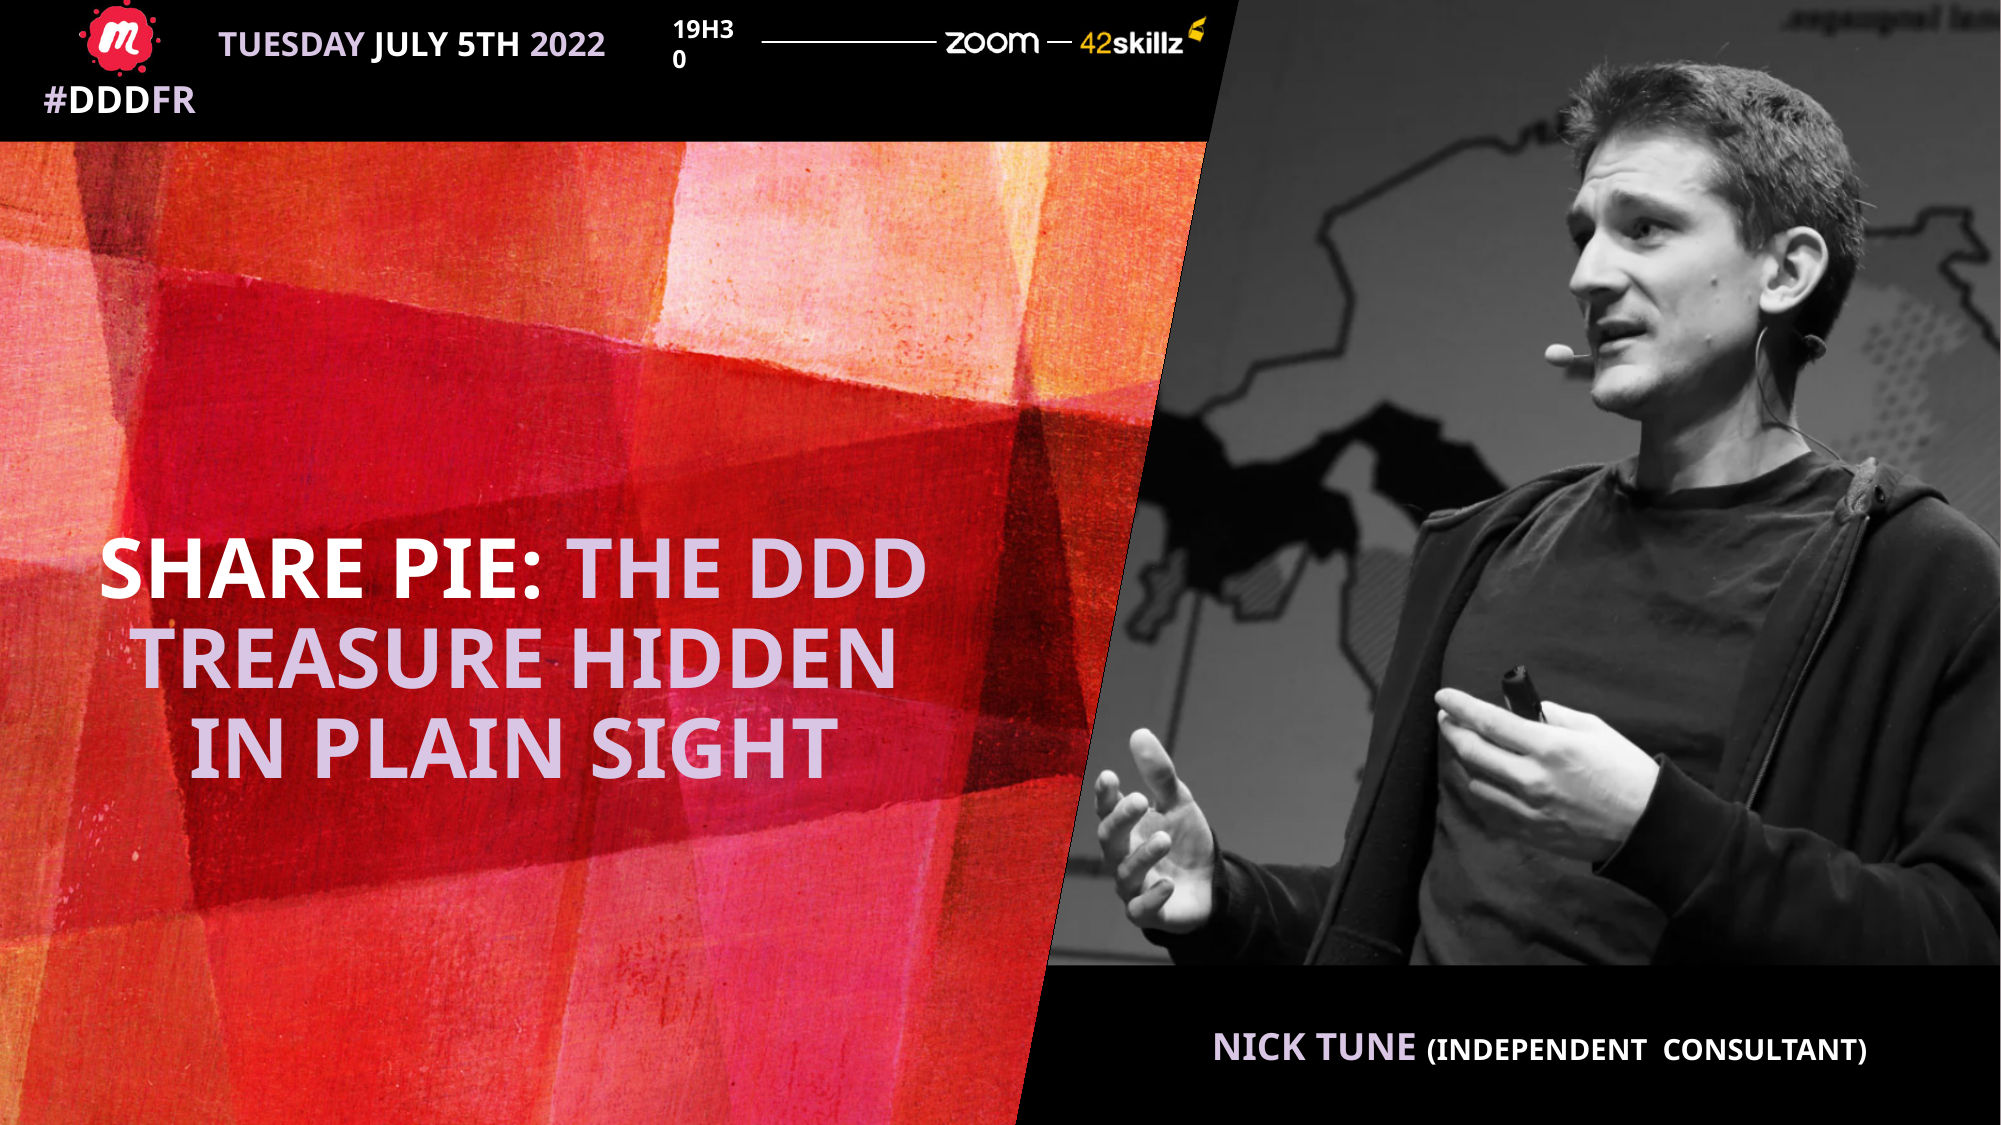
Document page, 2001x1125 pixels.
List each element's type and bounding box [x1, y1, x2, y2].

text_box [25, 0, 214, 130]
picture [0, 0, 2001, 1125]
